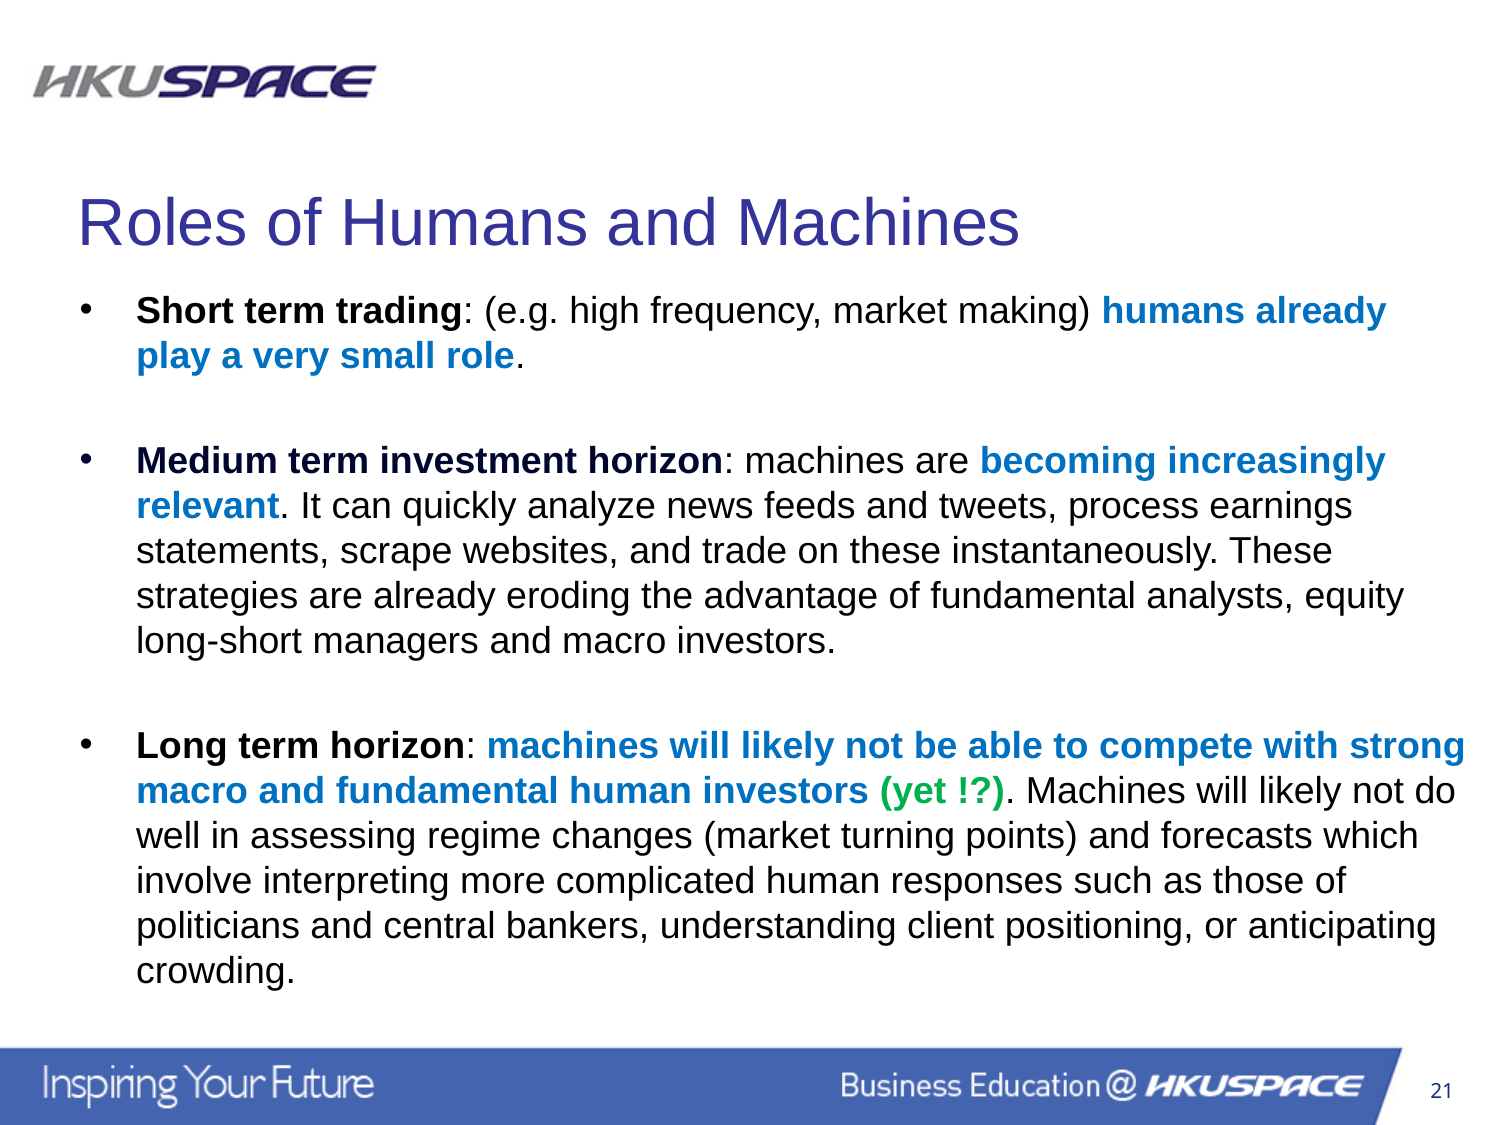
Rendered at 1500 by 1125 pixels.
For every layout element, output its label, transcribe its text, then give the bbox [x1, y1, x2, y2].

title Roles of Humans and Machines [62, 101, 1388, 266]
slide_number 21 [1415, 1070, 1499, 1125]
text_box Short term trading: (e.g. high frequency, market making) humans already play a very small role. Medium term investment horizon: machines are becoming increasingly relevant. It can quickly analyze news feeds and tweets, process earnings statements, scrape websites, and trade on these instantaneously. These strategies are already eroding the advantage of fundamental analysts, equity long-short managers and macro investors. Long term horizon: machines will likely not be able to compete with strong macro and fundamental human investors (yet !?). Machines will likely not do well in assessing regime changes (market turning points) and forecasts which involve interpreting more complicated human responses such as those of politicians and central bankers, understanding client positioning, or anticipating crowding. [64, 278, 1483, 1047]
picture [0, 0, 1500, 1125]
